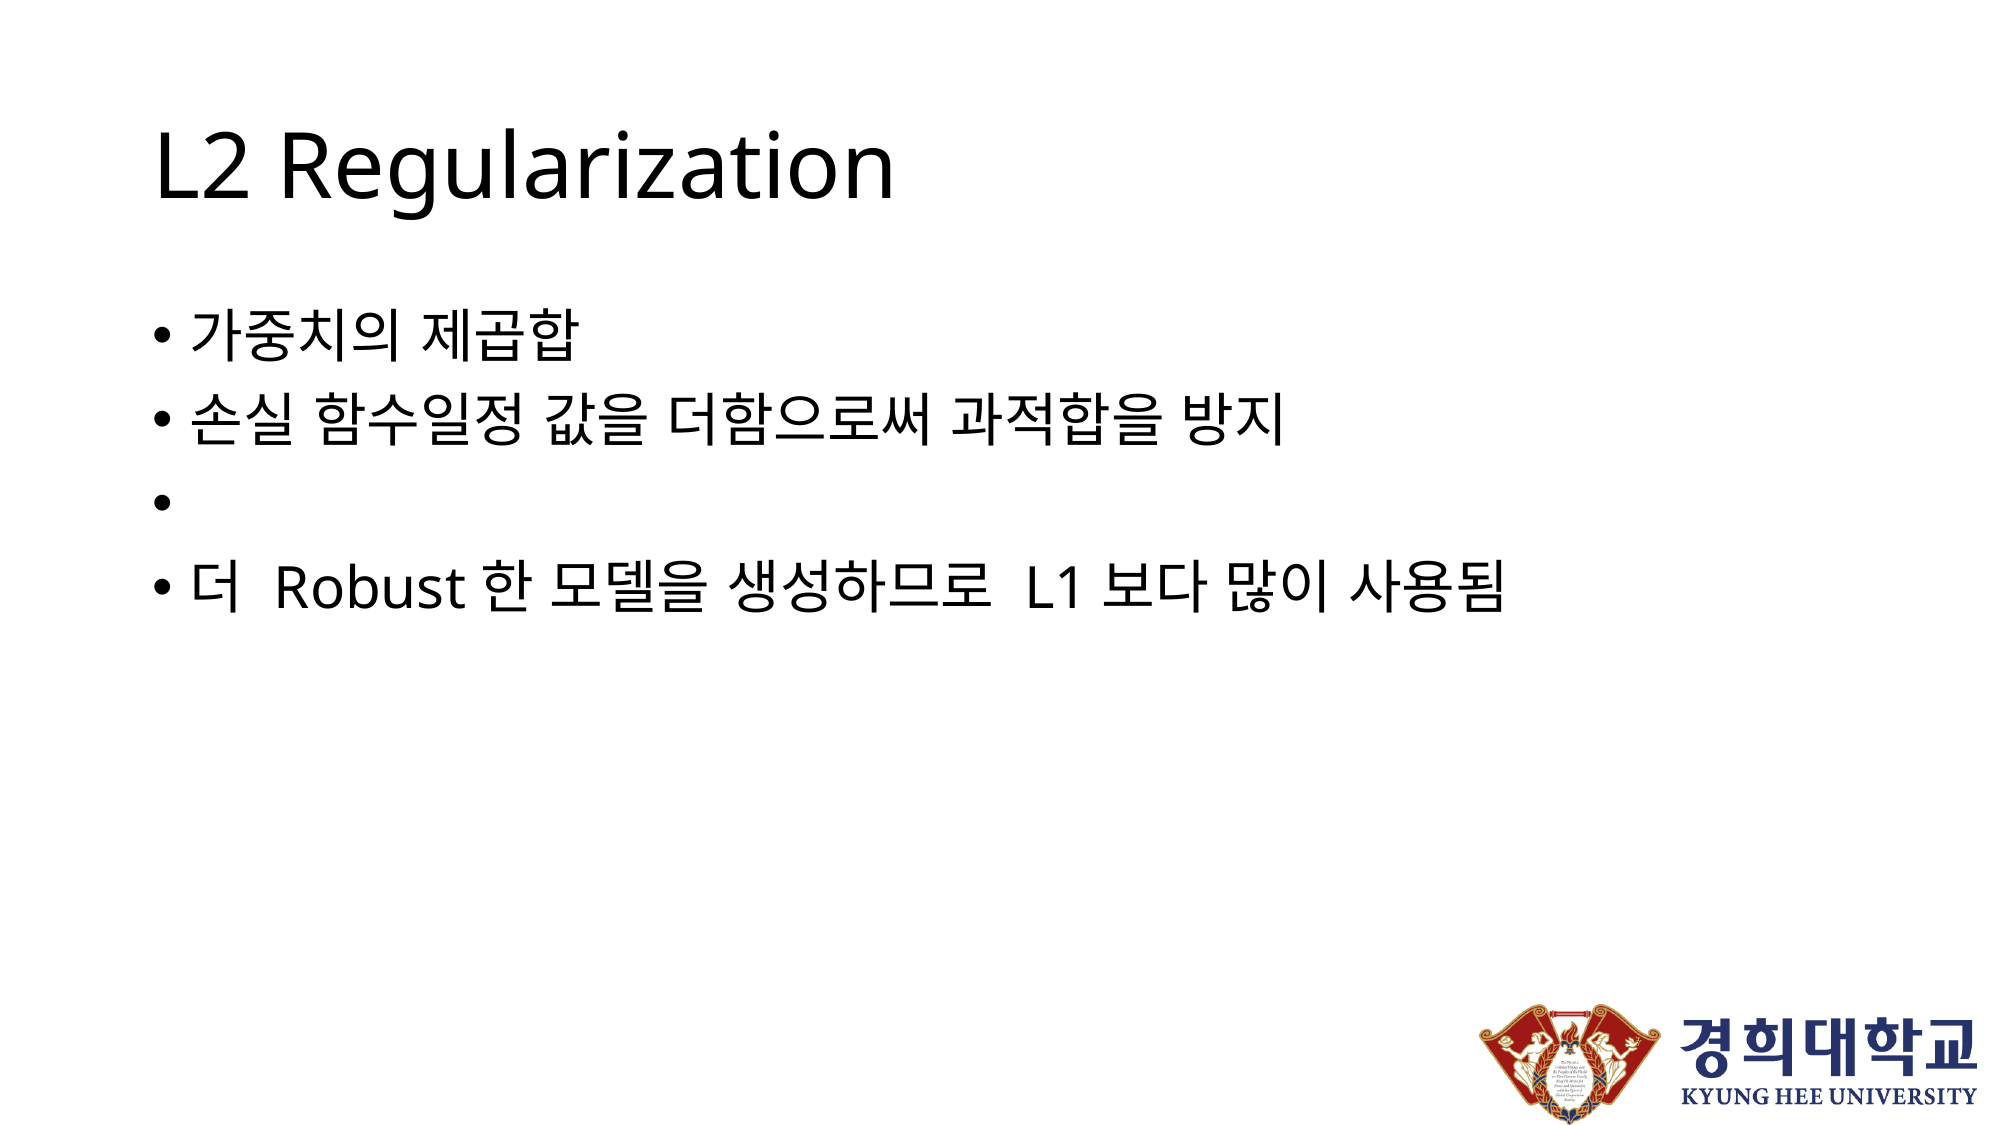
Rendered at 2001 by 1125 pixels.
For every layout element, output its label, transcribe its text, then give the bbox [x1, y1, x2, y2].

title L2 Regularization [137, 59, 1863, 278]
picture [1479, 1004, 1977, 1125]
